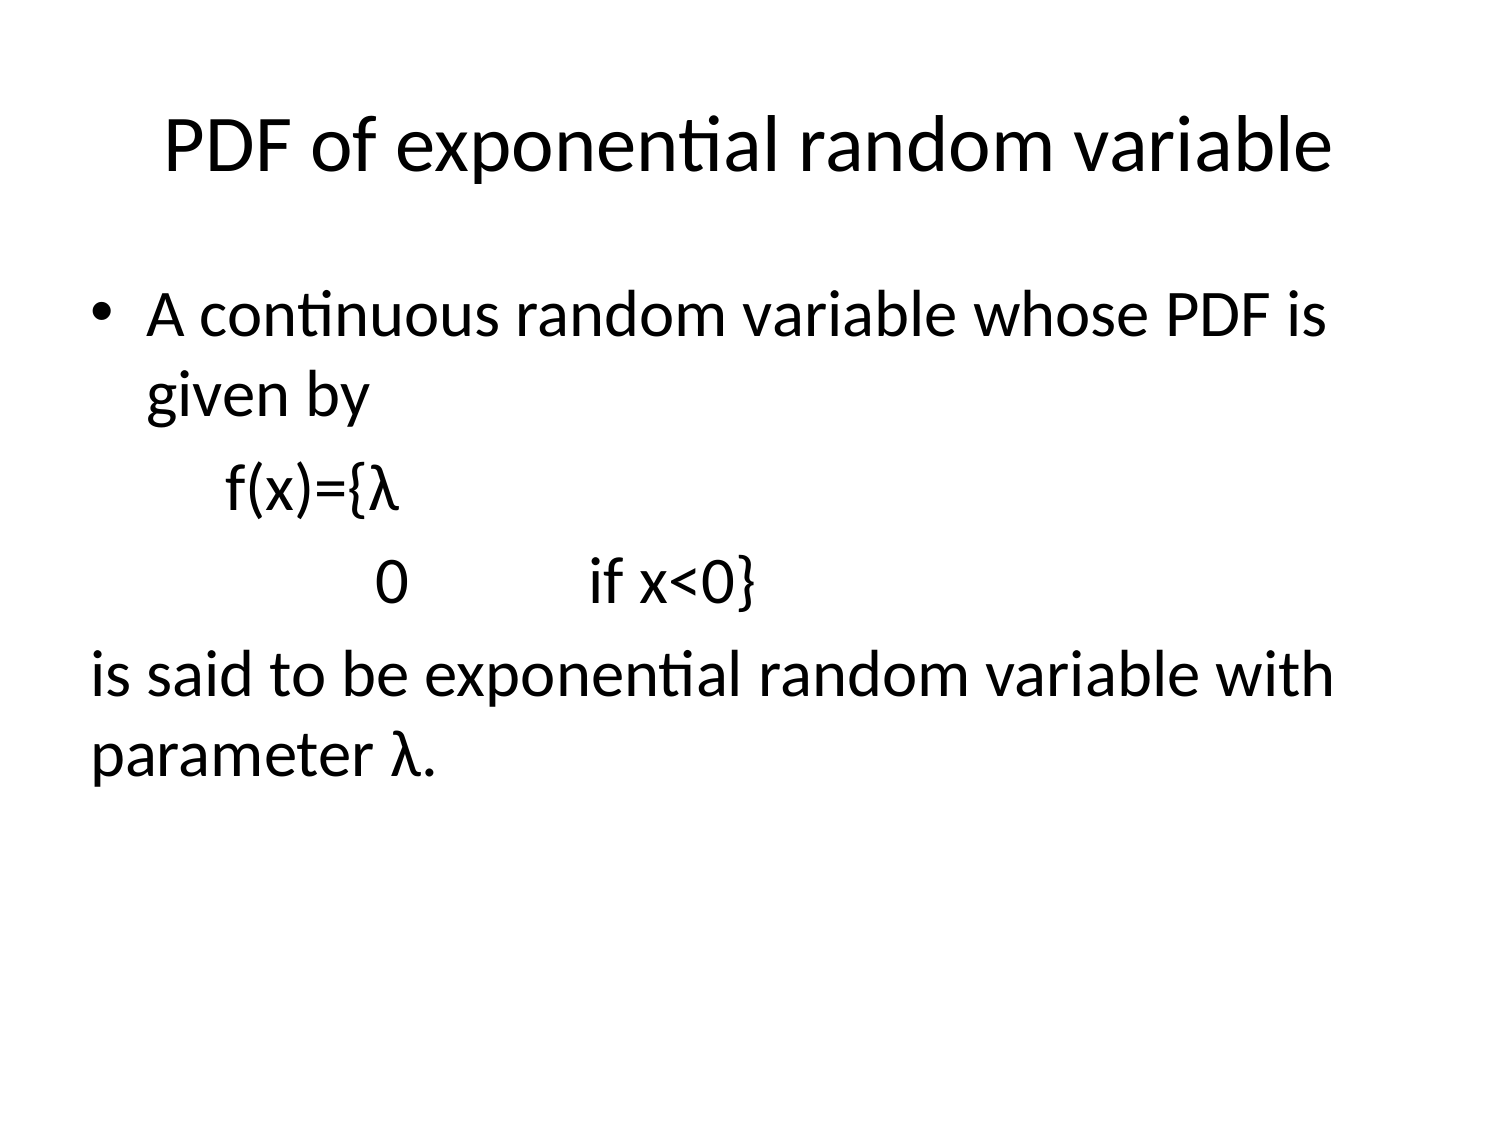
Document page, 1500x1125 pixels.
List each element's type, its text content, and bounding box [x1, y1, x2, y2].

title PDF of exponential random variable [75, 45, 1425, 233]
